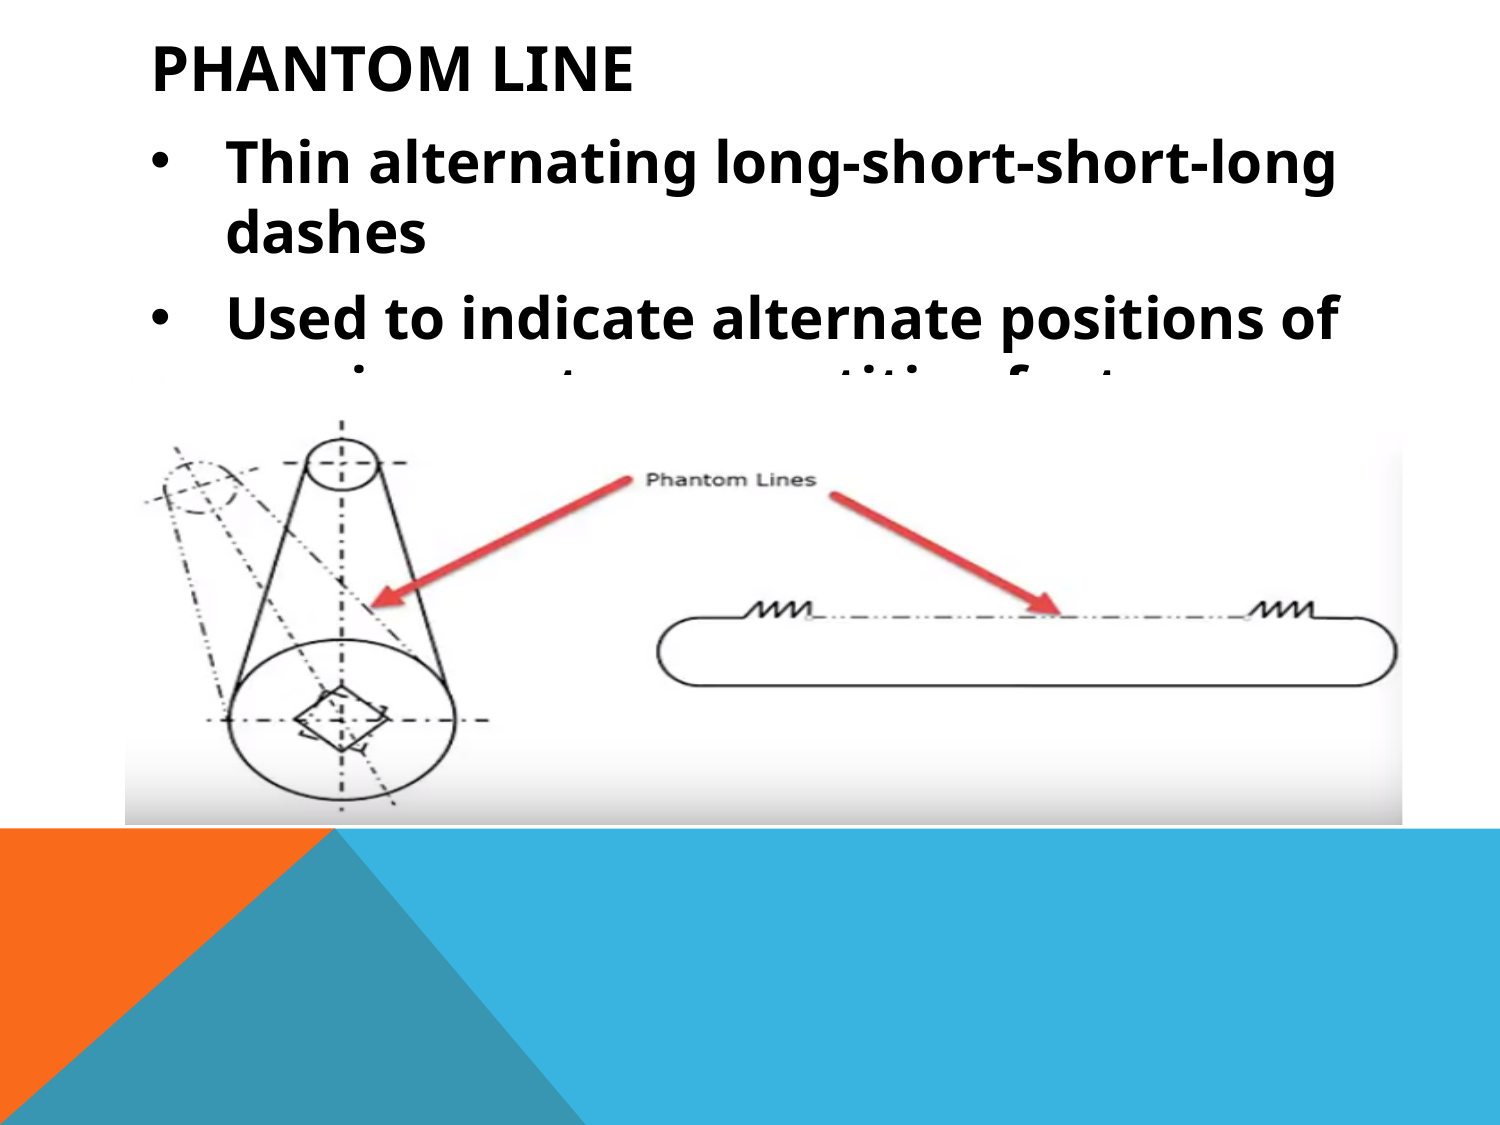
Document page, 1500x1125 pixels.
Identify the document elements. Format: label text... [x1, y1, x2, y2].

picture [124, 374, 1403, 826]
title Phantom line [135, 21, 1369, 112]
list Thin alternating long-short-short-long dashes Used to indicate alternate positions of moving parts or repetitive features [135, 117, 1369, 373]
